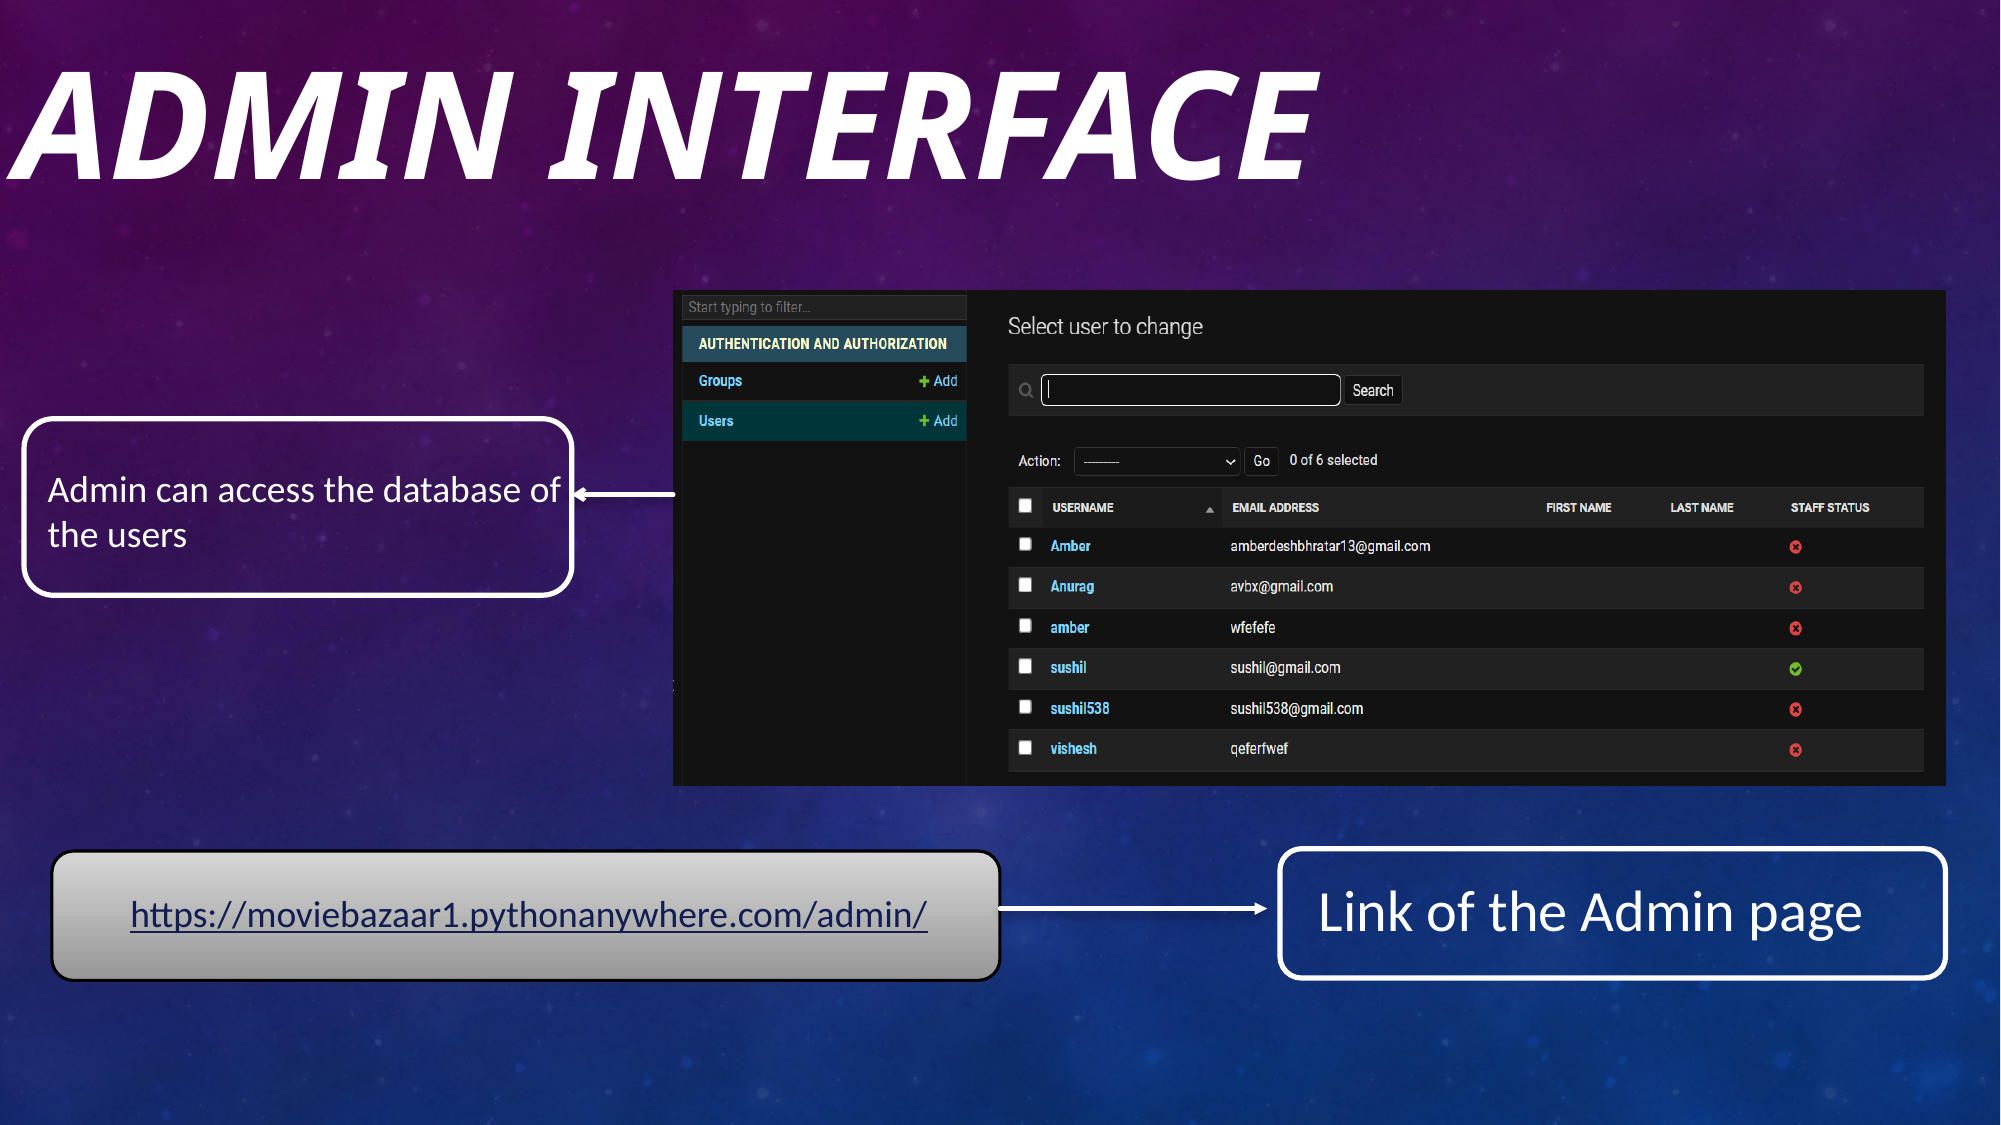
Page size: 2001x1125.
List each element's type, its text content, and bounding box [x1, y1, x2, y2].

text_box [1279, 848, 1946, 979]
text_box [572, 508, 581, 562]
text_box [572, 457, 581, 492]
text_box [50, 849, 1002, 982]
text_box Link of the Admin page [1304, 865, 1922, 951]
text_box [24, 418, 572, 596]
text_box https://moviebazaar1.pythonanywhere.com/admin/ [115, 883, 1107, 943]
picture [0, 0, 2001, 1125]
title Admin interface [0, 0, 1662, 239]
